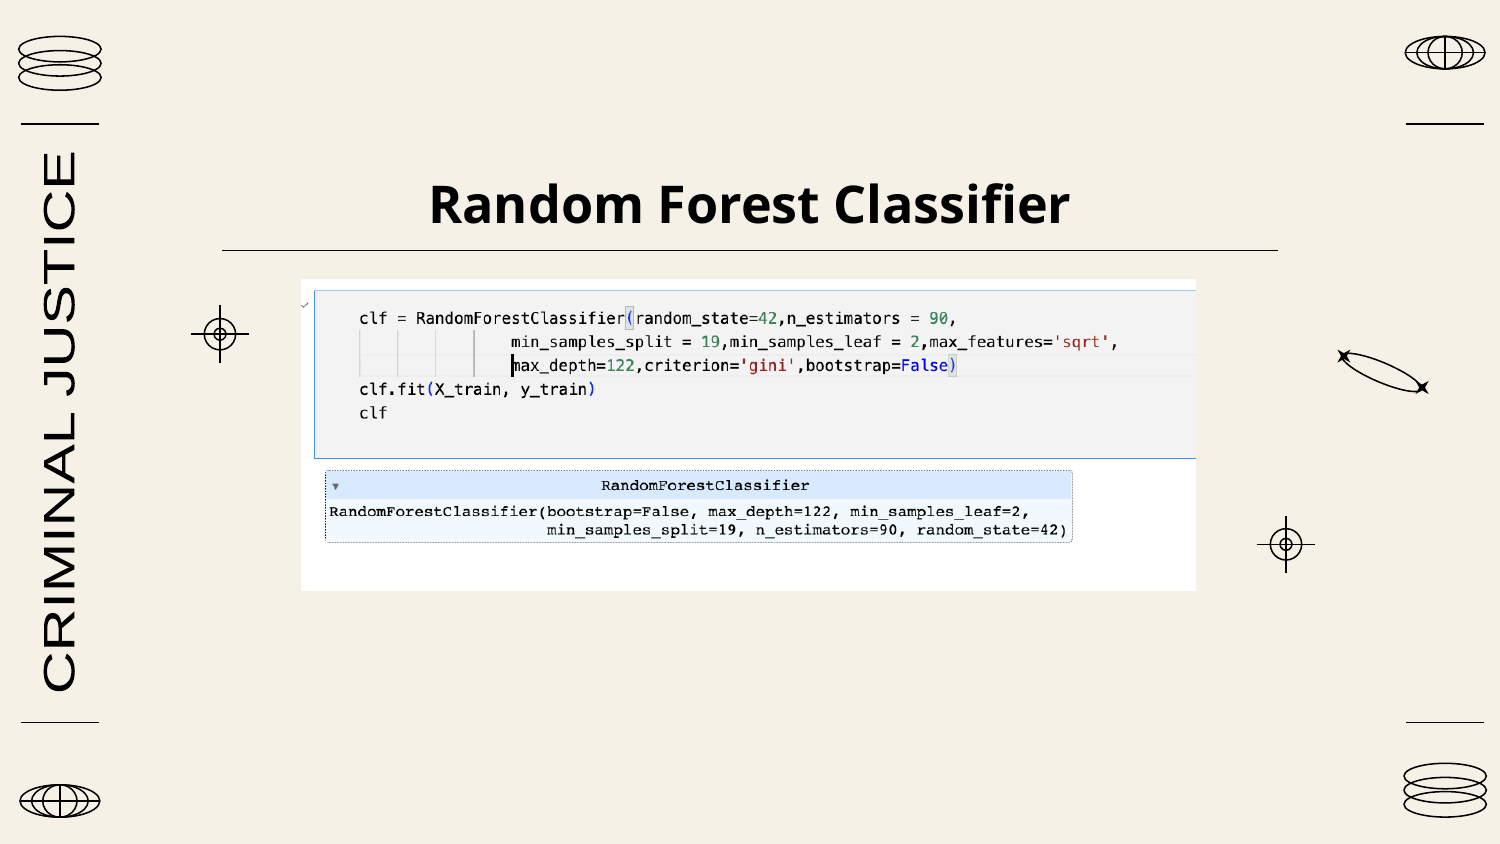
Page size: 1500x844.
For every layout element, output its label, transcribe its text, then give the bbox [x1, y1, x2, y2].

picture [301, 279, 1196, 592]
title Random Forest Classifier [200, 171, 1300, 241]
